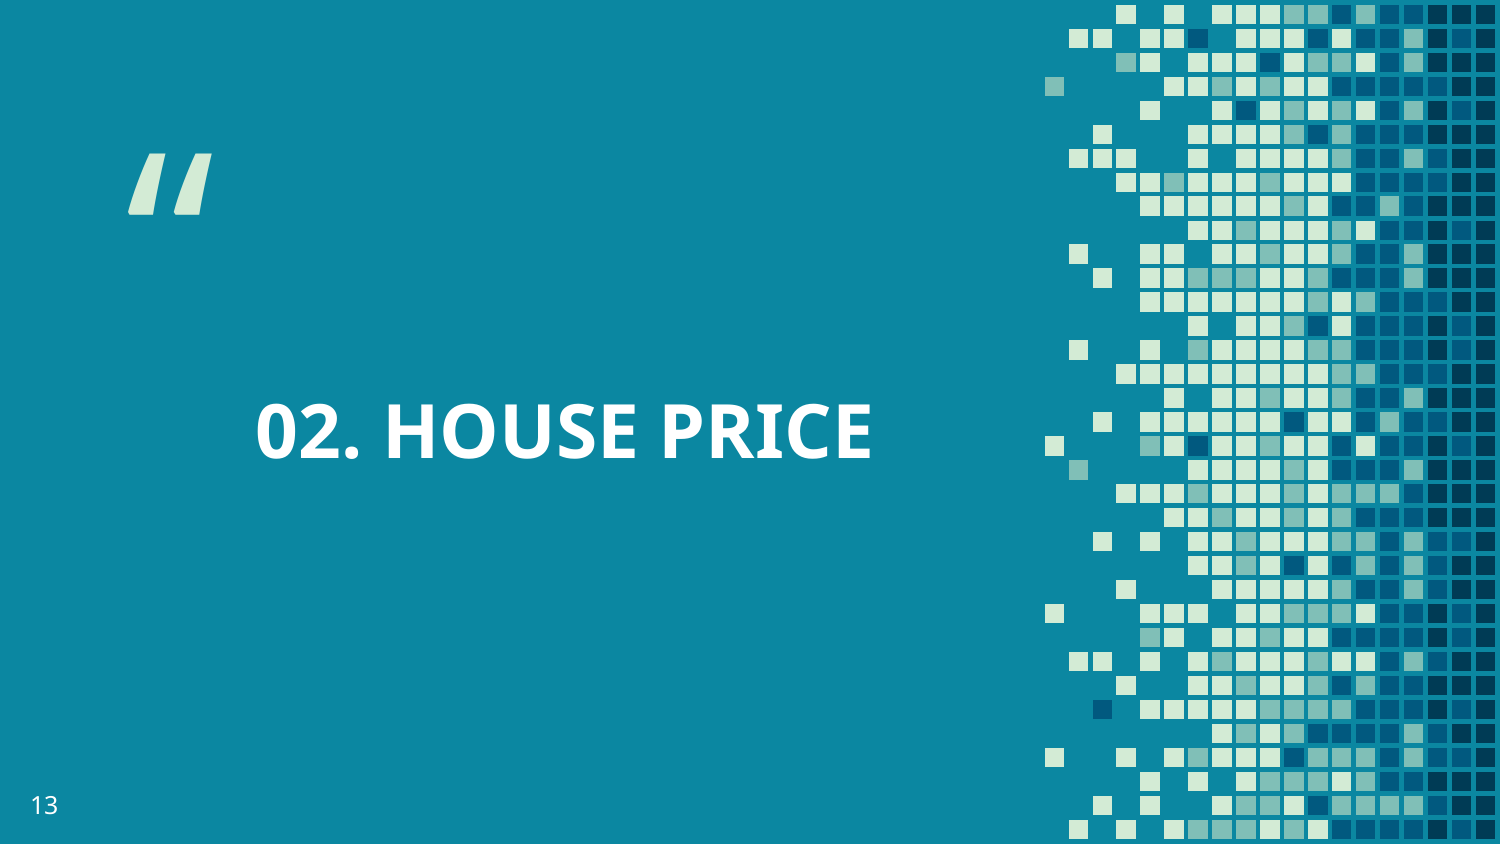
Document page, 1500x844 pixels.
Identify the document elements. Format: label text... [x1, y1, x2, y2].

slide_number ‹#› [15, 774, 105, 839]
list 02. HOUSE PRICE [240, 368, 1025, 476]
